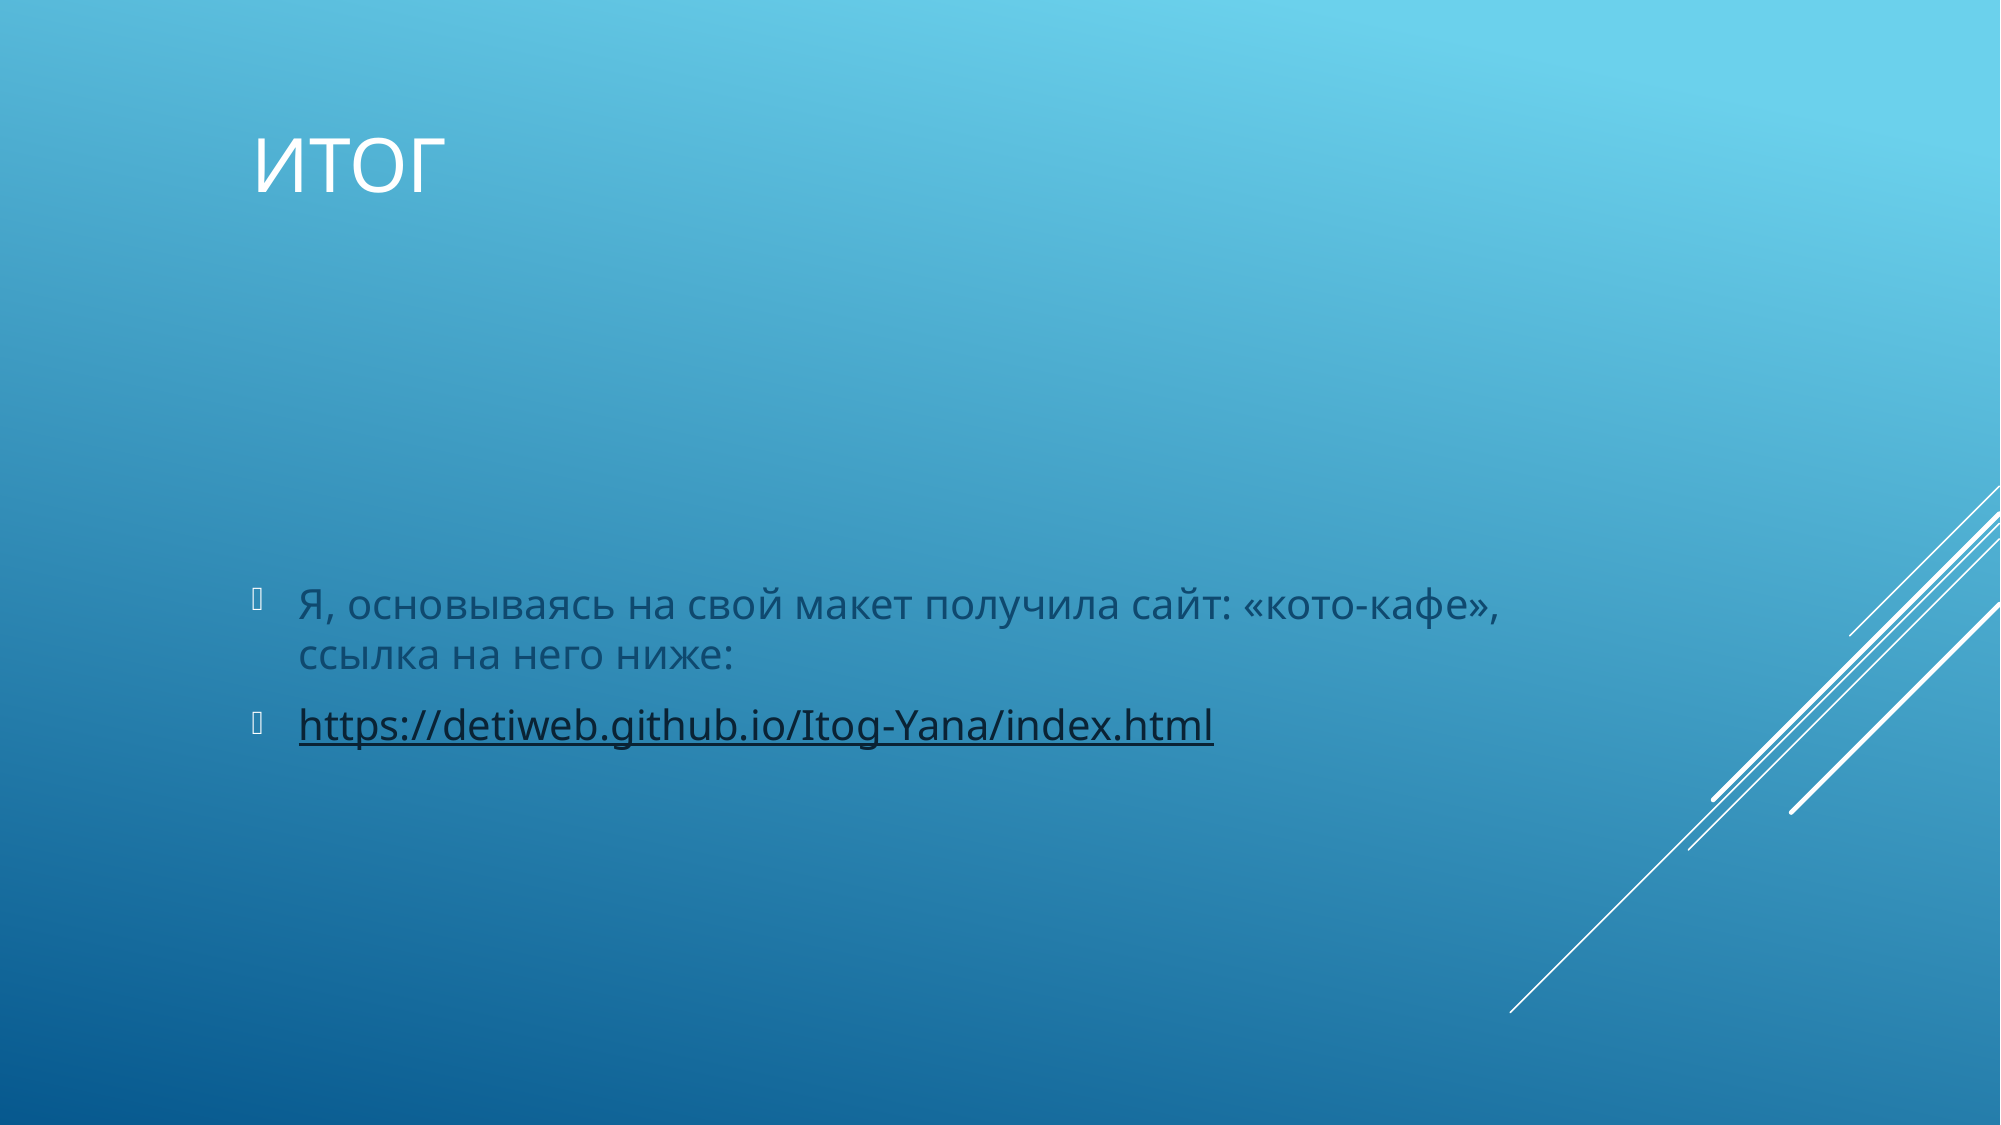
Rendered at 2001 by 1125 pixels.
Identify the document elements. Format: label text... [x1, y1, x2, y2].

title итог [236, 38, 1637, 287]
list Я, основываясь на свой макет получила сайт: «кото-кафе», ссылка на него ниже: https://detiweb.github.io/Itog-Yana/index.html [236, 369, 1637, 963]
